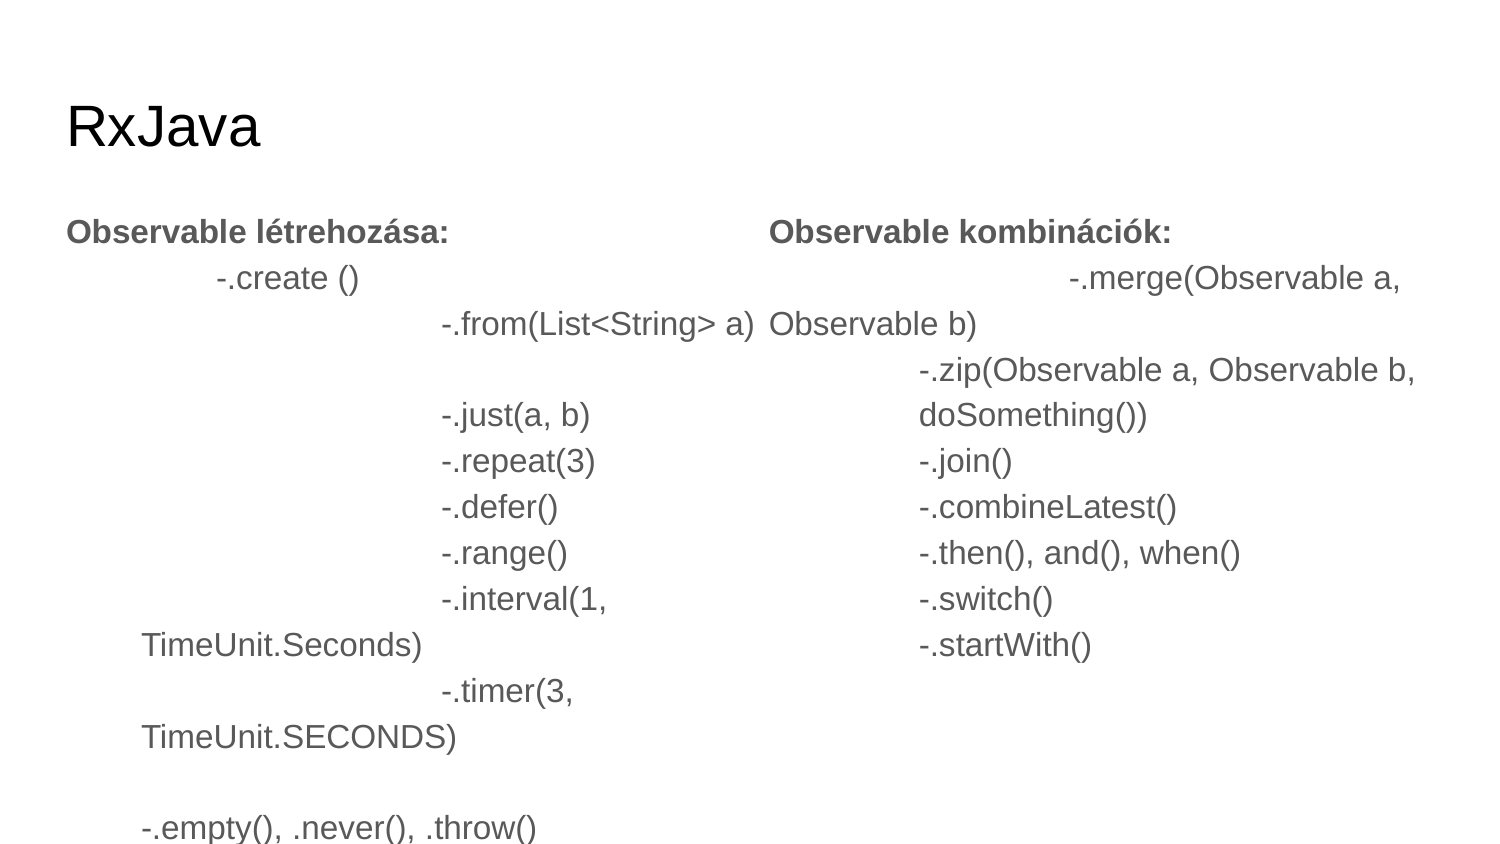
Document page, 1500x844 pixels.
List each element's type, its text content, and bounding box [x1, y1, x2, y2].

list Observable létrehozása: -.create () -.from(List<String> a) -.just(a, b) -.repeat(3) -.defer() -.range() -.interval(1, TimeUnit.Seconds) -.timer(3, TimeUnit.SECONDS) -.empty(), .never(), .throw() [51, 189, 753, 760]
title RxJava [51, 72, 1449, 167]
text_box Observable kombinációk: -.merge(Observable a, Observable b) -.zip(Observable a, Observable b, doSomething()) -.join() -.combineLatest() -.then(), and(), when() -.switch() -.startWith() [753, 189, 1500, 781]
